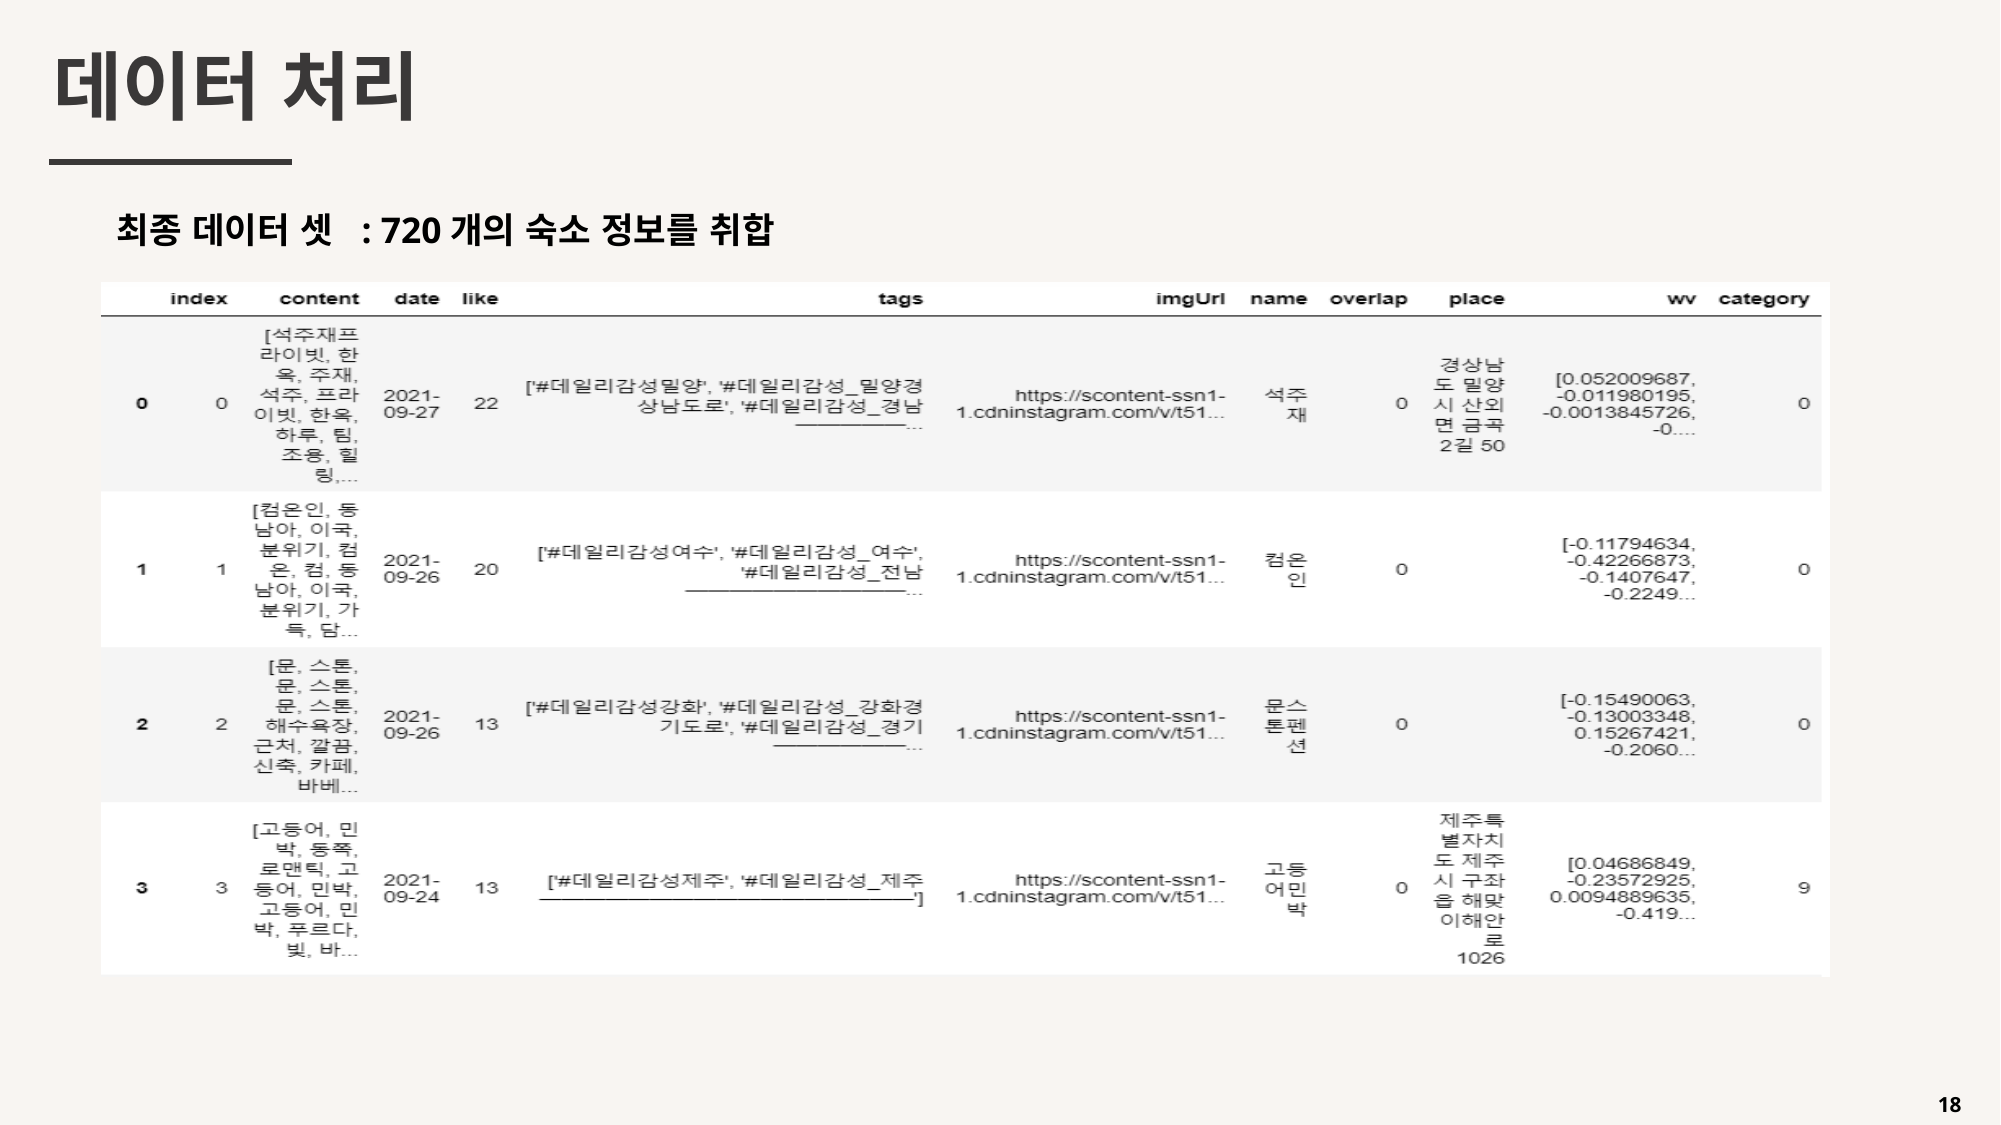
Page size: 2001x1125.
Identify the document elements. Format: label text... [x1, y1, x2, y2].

text_box 데이터 처리 [38, 42, 1340, 177]
text_box 최종 데이터 셋 : 720개의 숙소 정보를 취합 [101, 200, 1764, 258]
picture [101, 281, 1831, 977]
